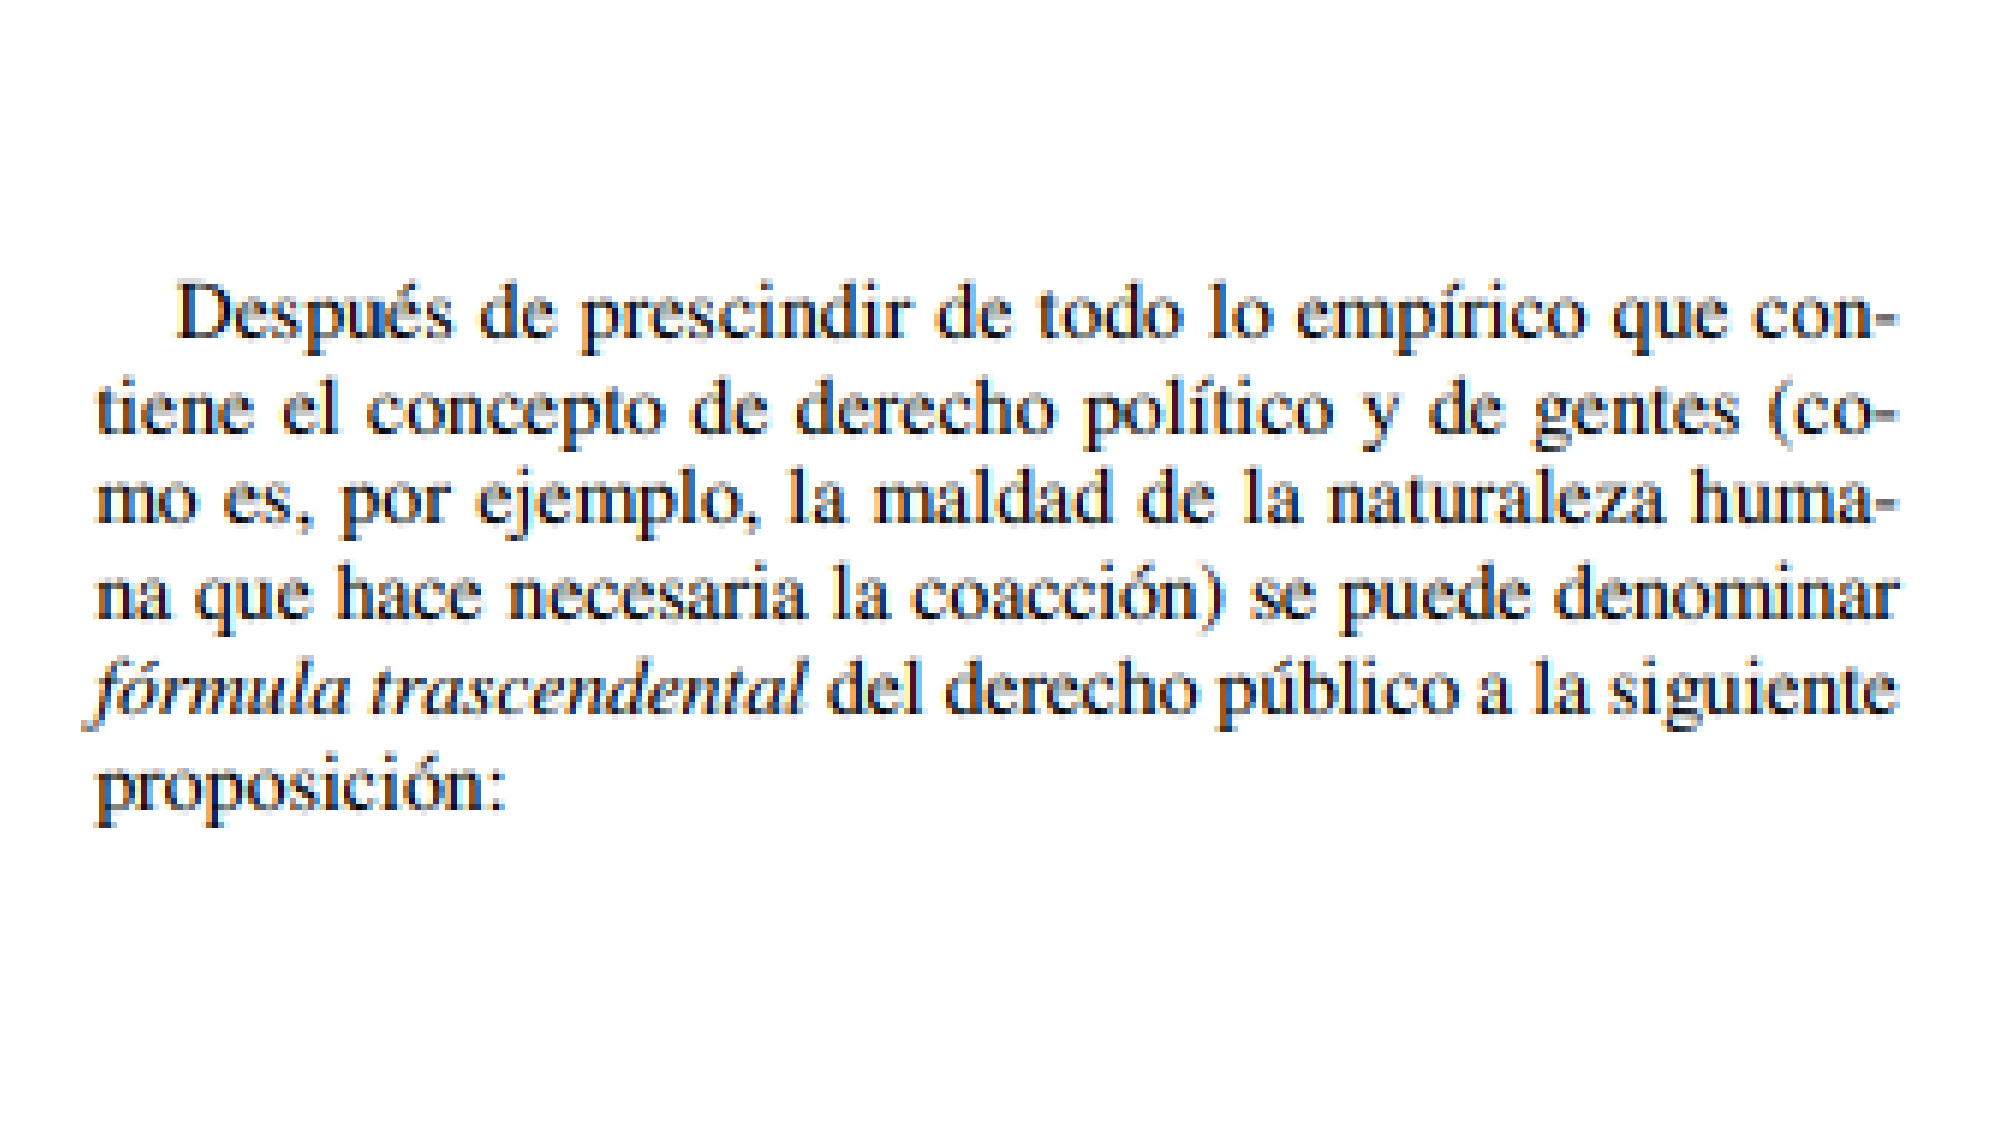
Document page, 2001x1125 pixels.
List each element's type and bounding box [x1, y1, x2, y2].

picture [46, 267, 1954, 858]
